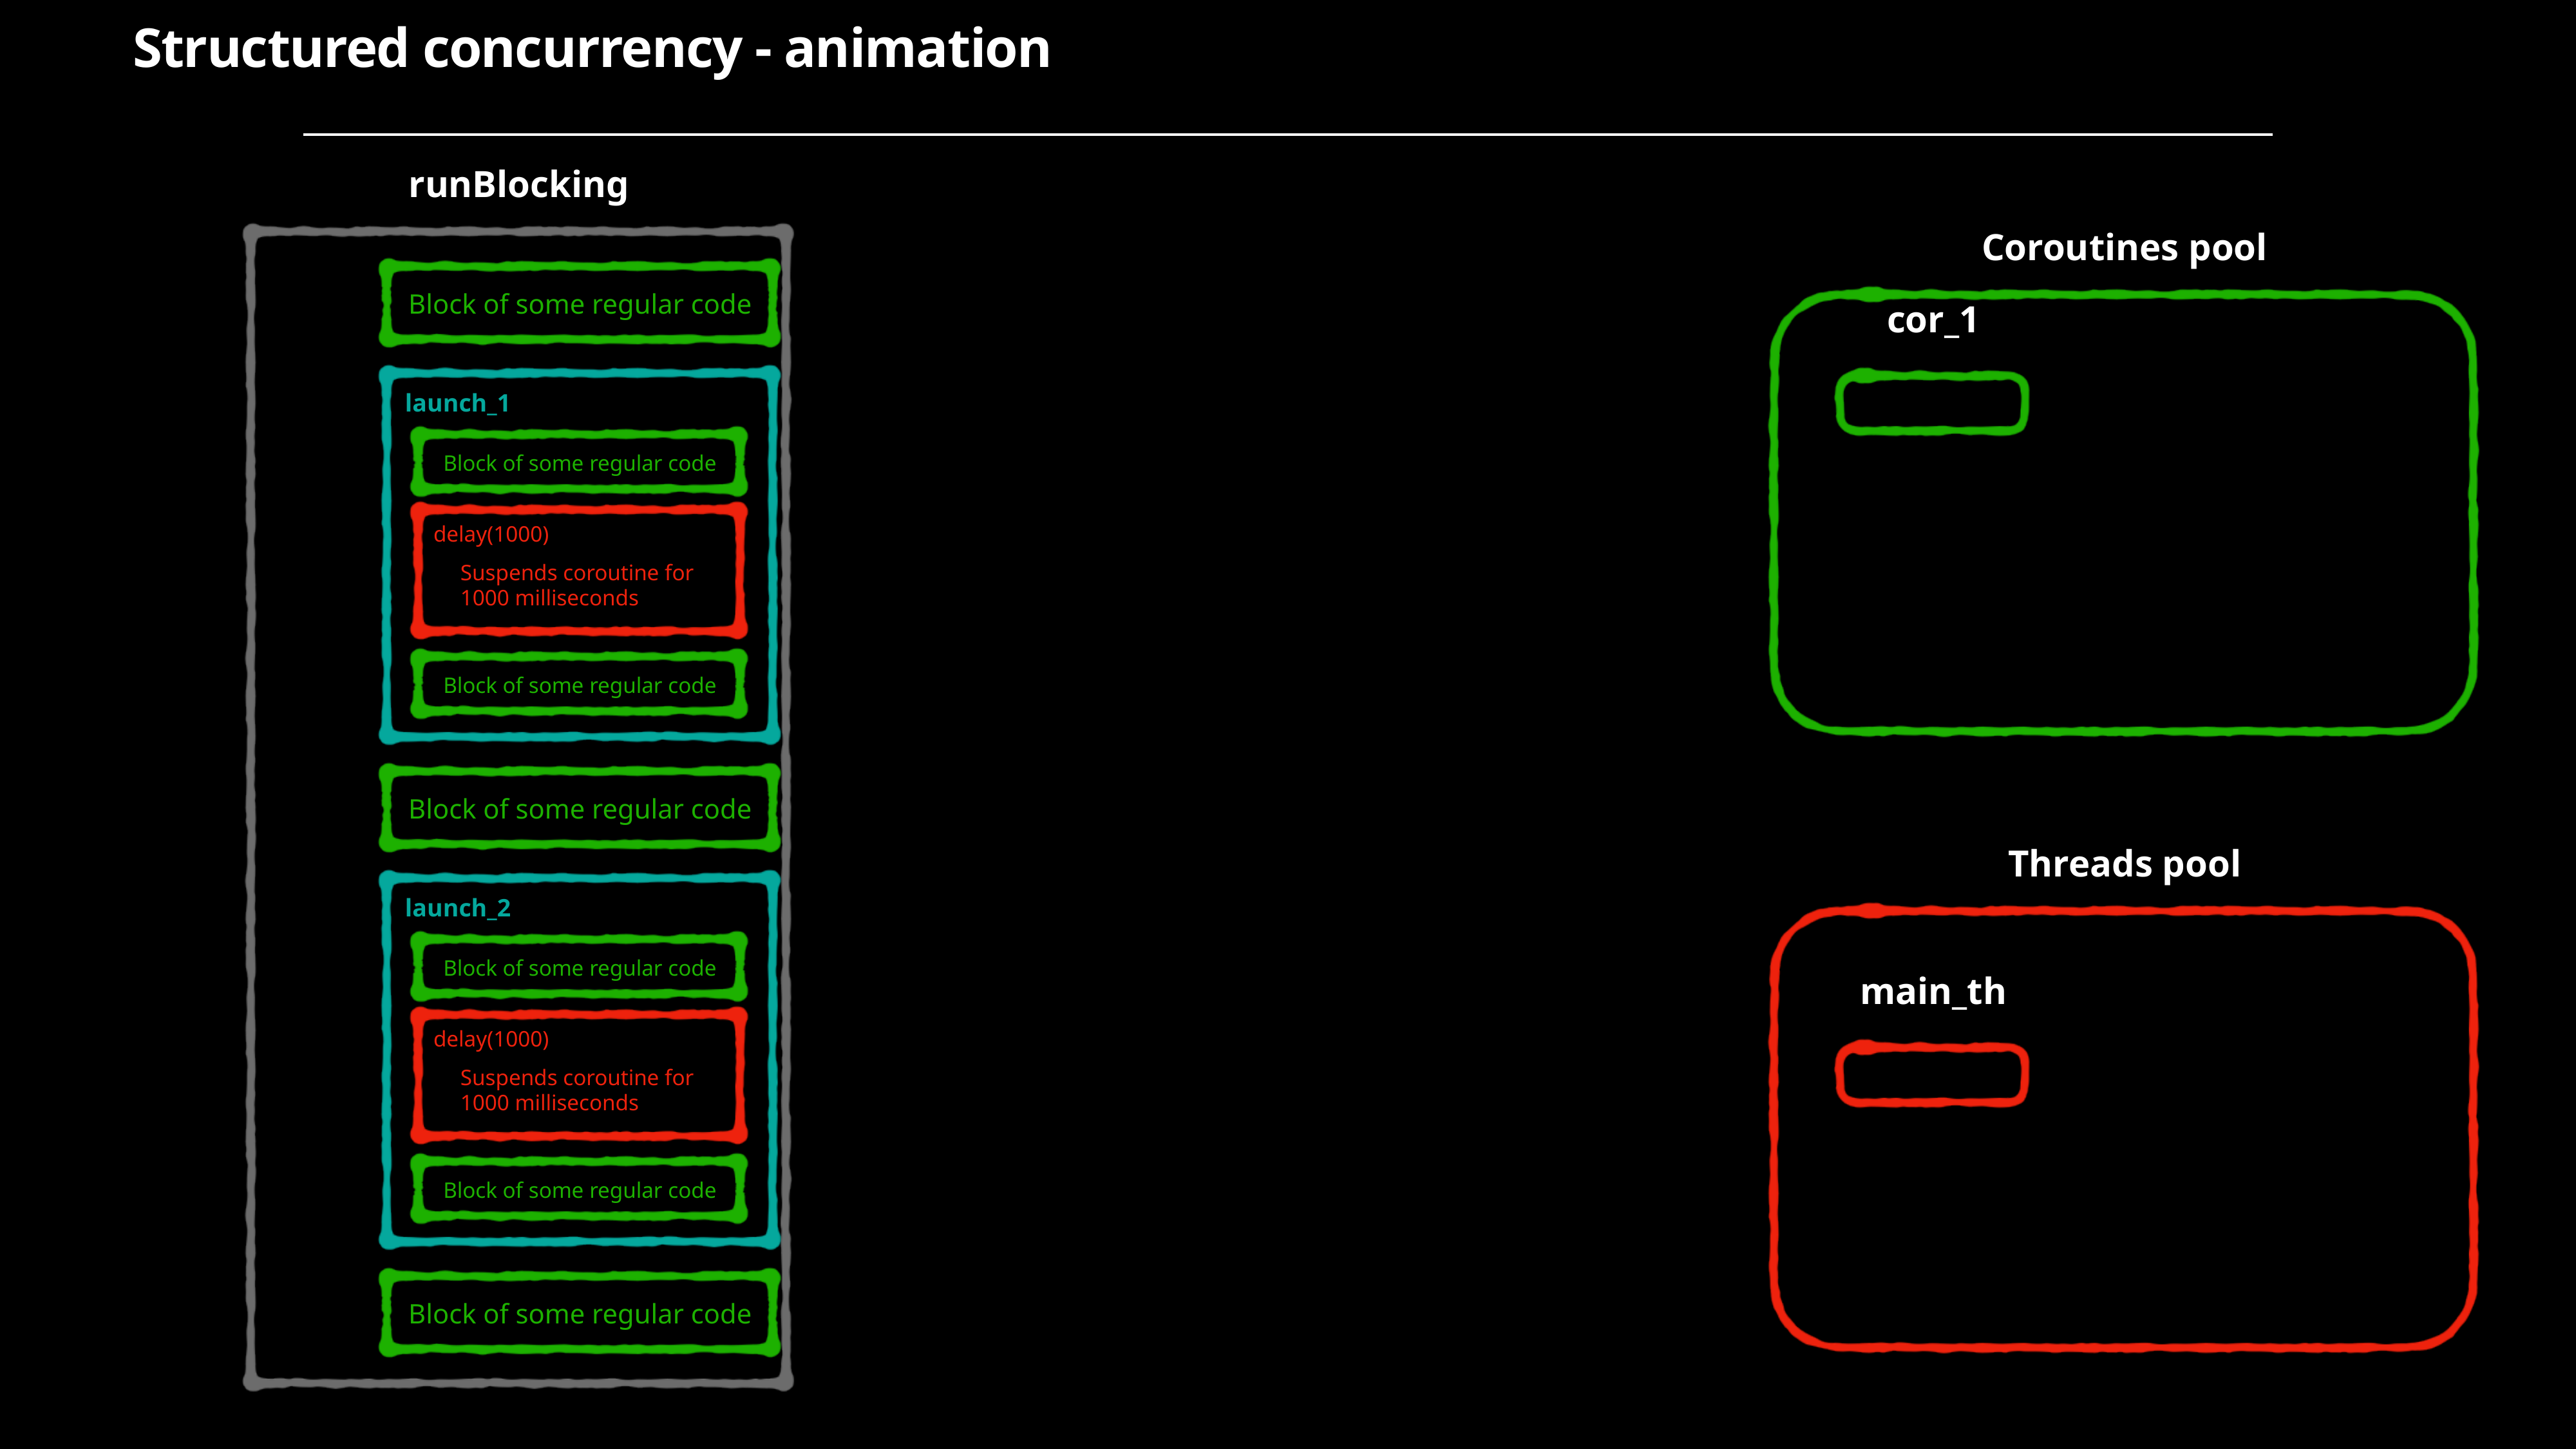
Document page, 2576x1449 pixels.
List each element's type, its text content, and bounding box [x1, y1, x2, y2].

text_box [1716, 980, 2151, 1115]
picture [375, 362, 785, 750]
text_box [375, 255, 785, 352]
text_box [375, 1265, 785, 1361]
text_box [407, 928, 753, 1003]
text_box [407, 645, 753, 724]
picture [375, 867, 785, 1255]
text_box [1716, 308, 2151, 444]
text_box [1763, 218, 2487, 744]
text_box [239, 155, 799, 1397]
title Structured concurrency - animation [127, 21, 2449, 98]
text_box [1763, 835, 2487, 1361]
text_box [407, 423, 753, 498]
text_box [375, 760, 785, 857]
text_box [407, 1150, 753, 1229]
